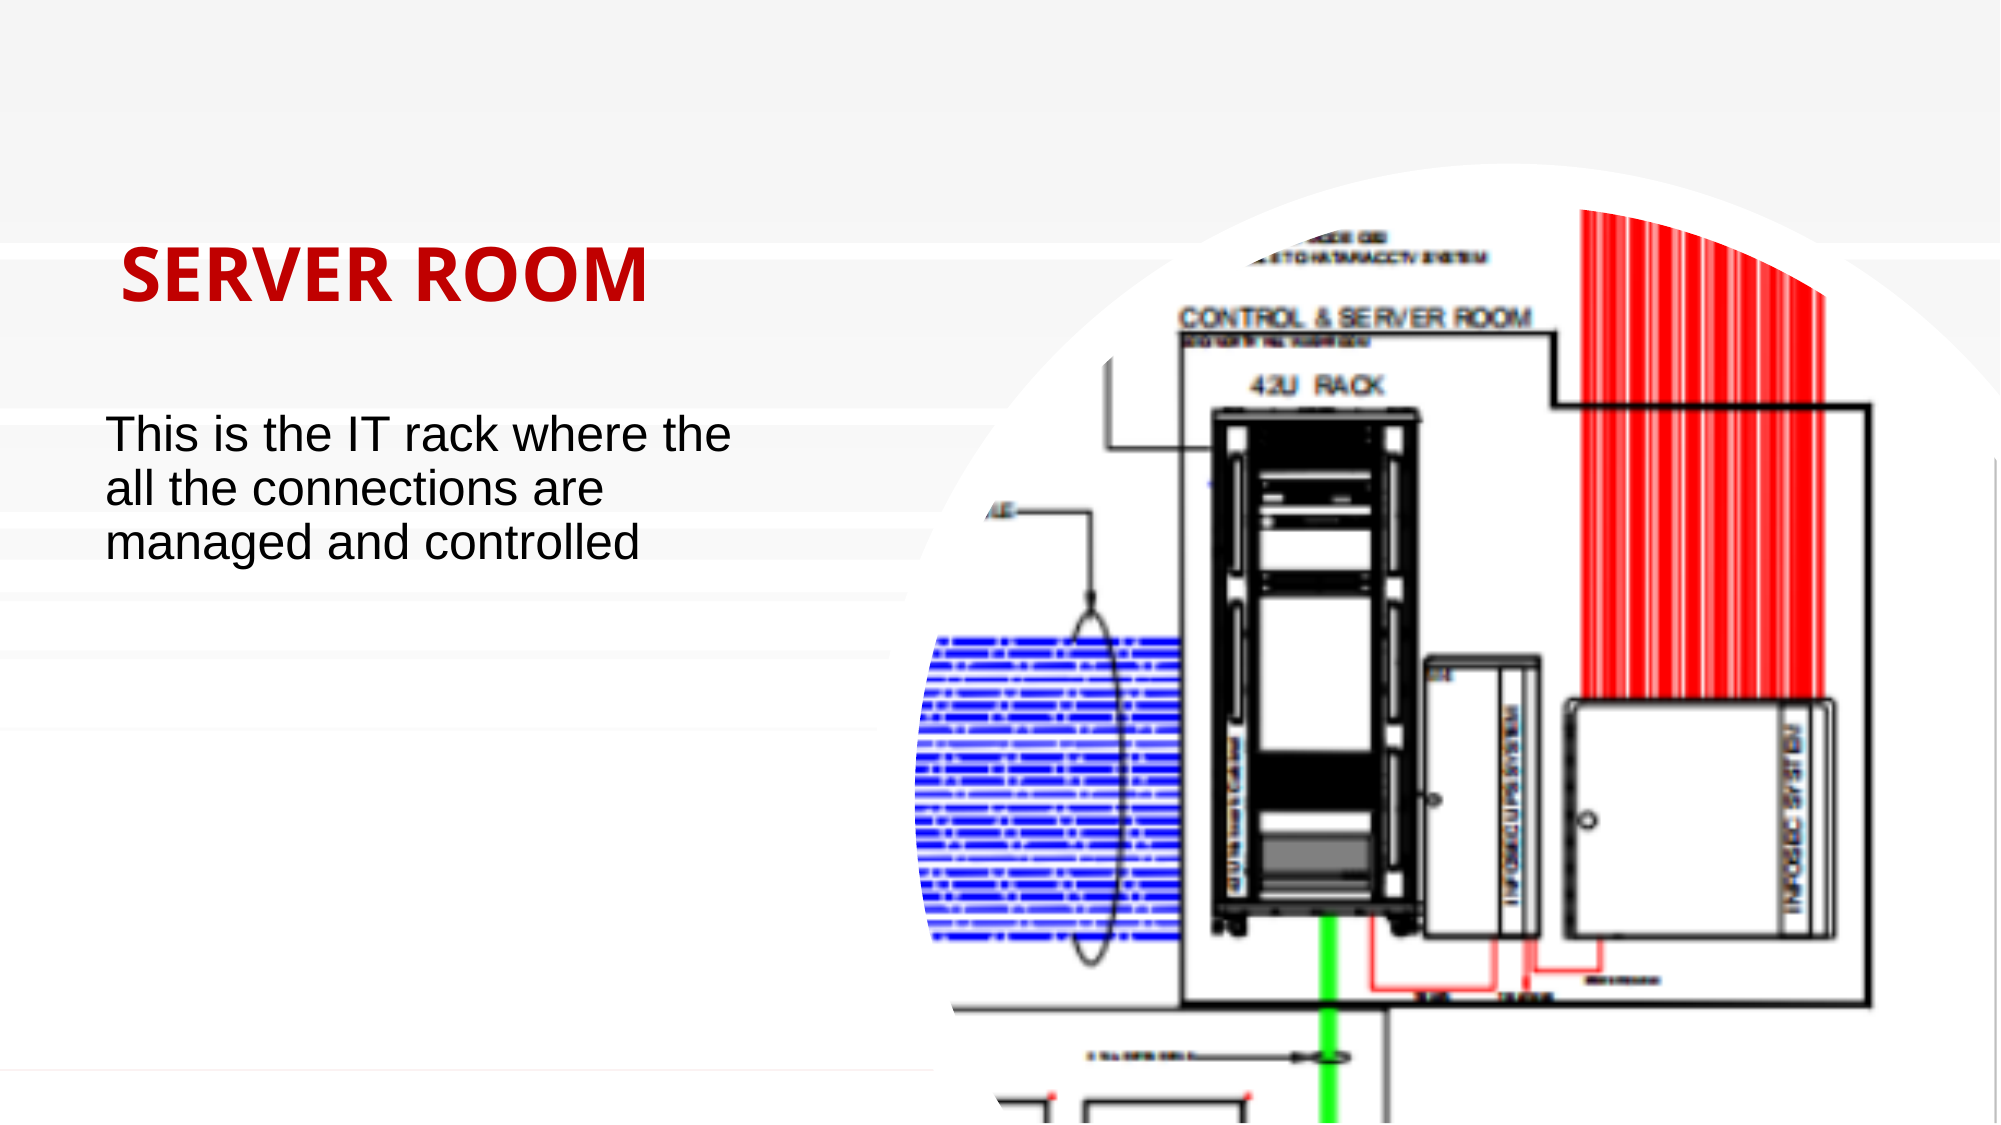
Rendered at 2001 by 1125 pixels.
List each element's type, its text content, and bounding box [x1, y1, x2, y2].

title SERVER ROOM [105, 82, 949, 326]
list This is the IT rack where the all the connections are managed and controlled [105, 408, 783, 963]
picture [914, 205, 2000, 1124]
